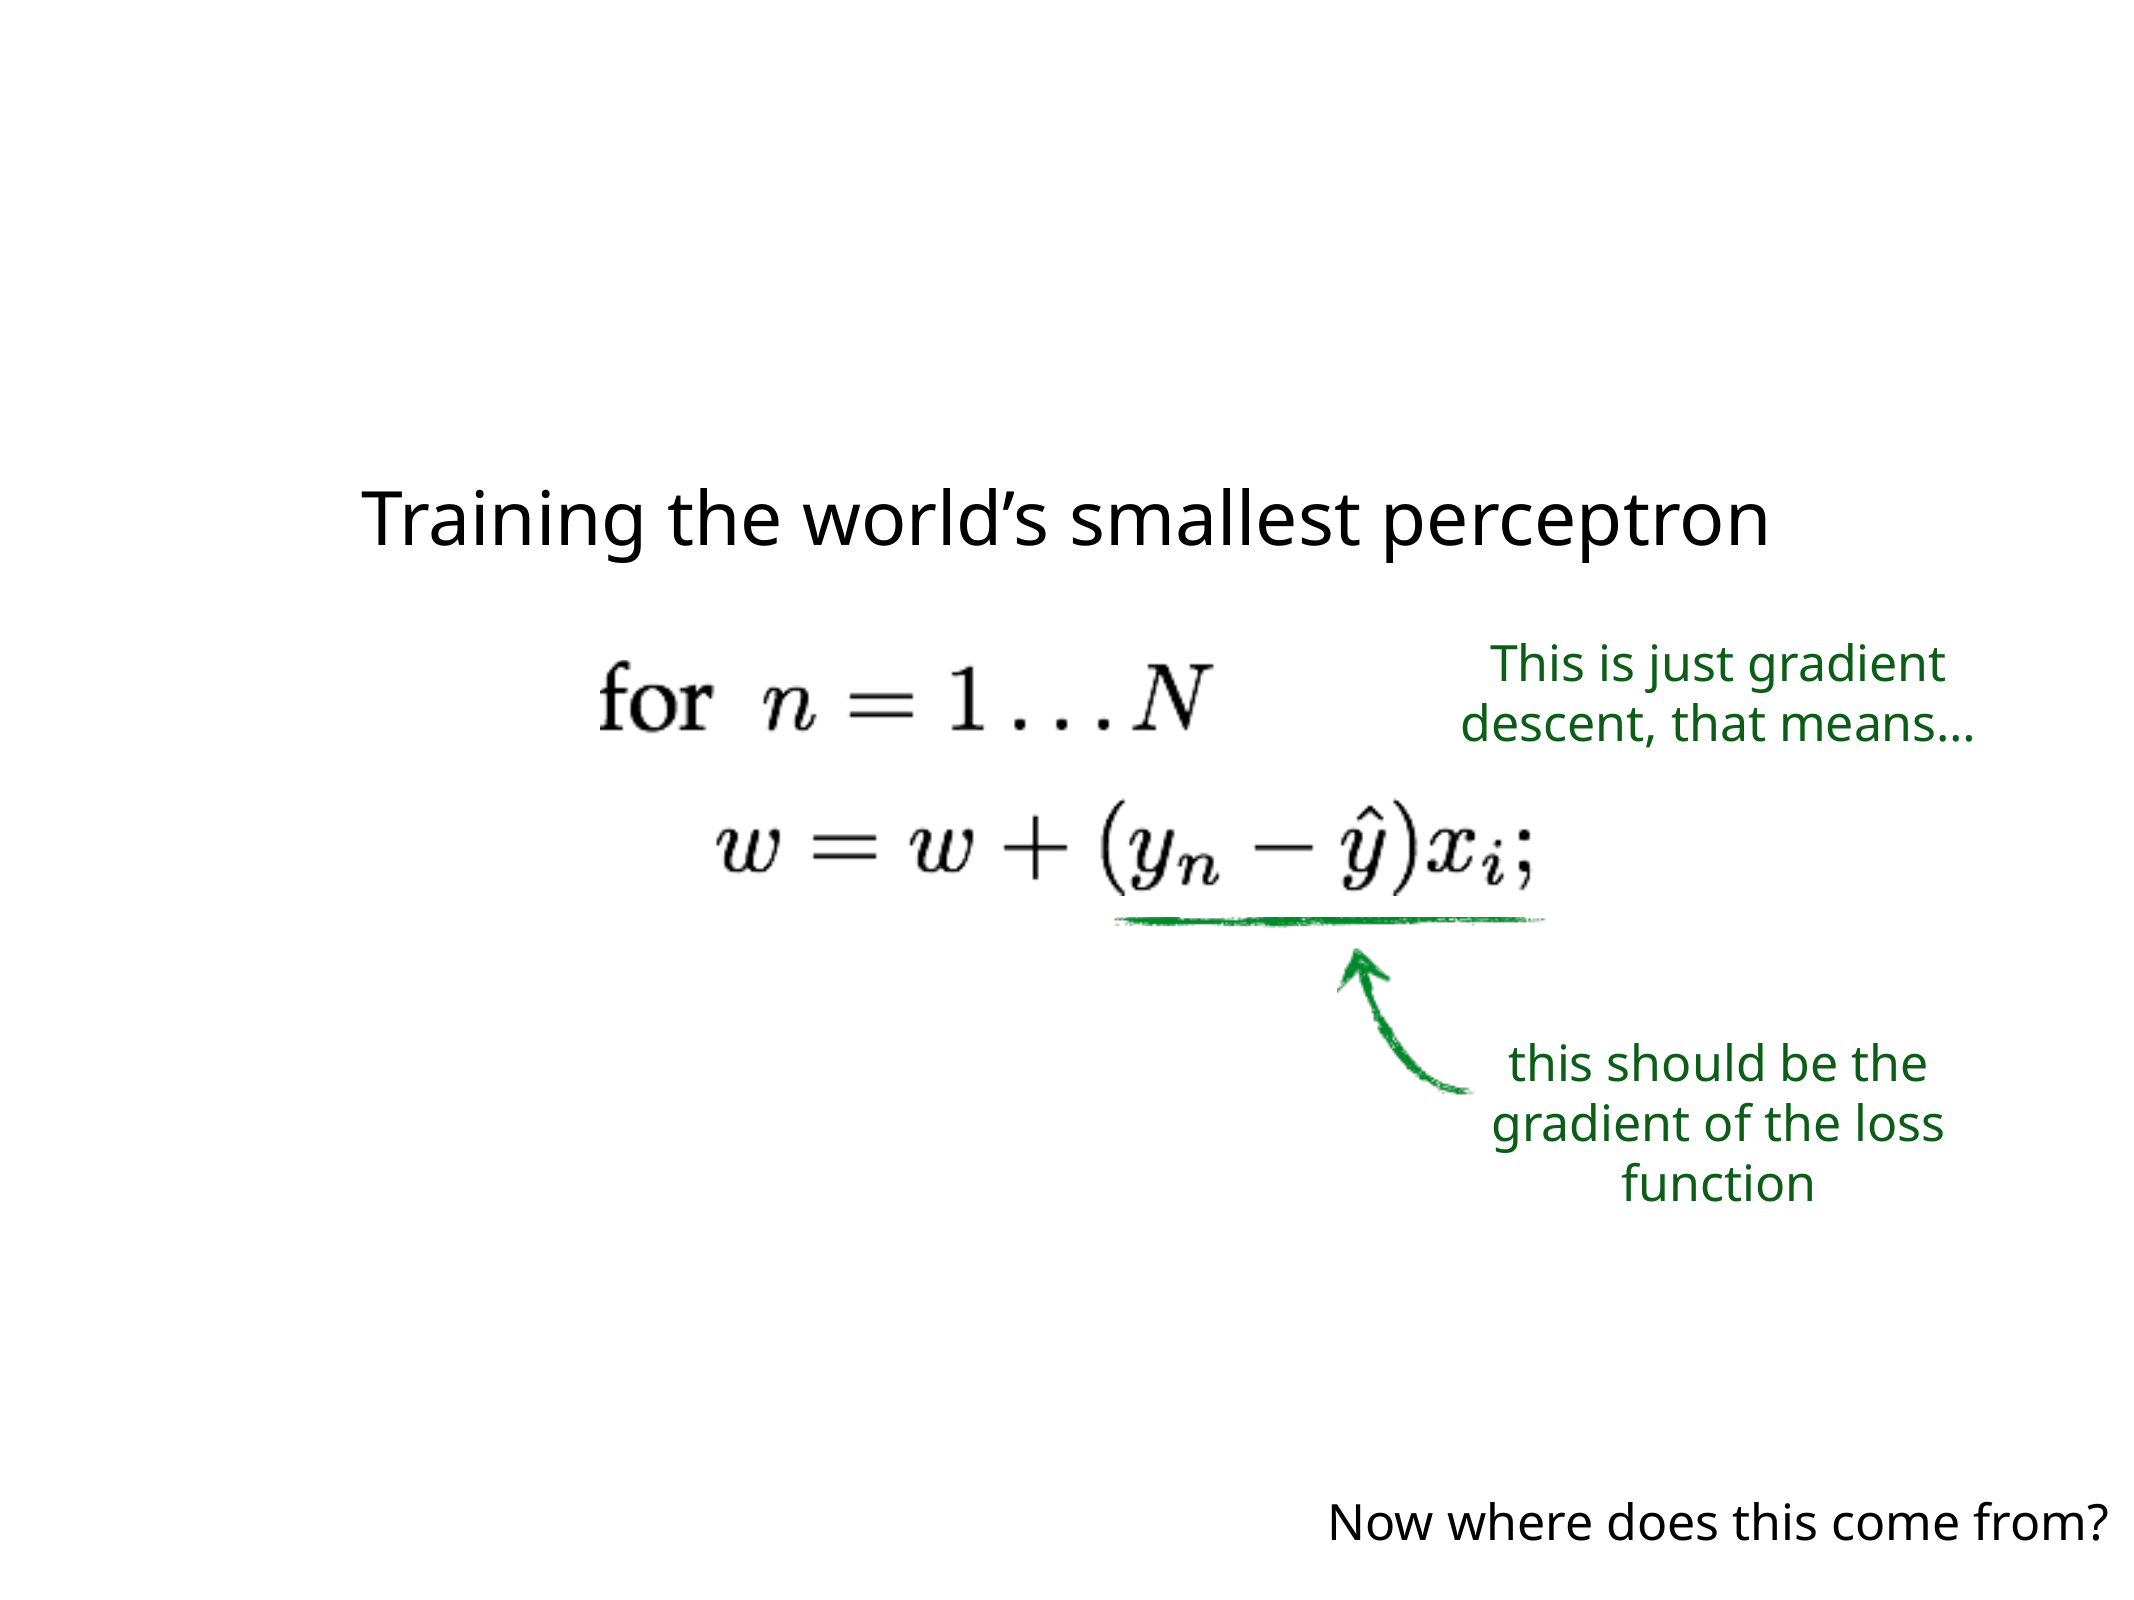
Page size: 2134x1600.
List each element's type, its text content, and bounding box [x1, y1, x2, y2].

text_box Now where does this come from? [1319, 1482, 2118, 1559]
picture [1107, 917, 1552, 931]
text_box this should be the gradient of the loss function [1434, 1022, 2004, 1220]
picture [600, 660, 1534, 897]
picture [1337, 943, 1485, 1104]
text_box Training the world’s smallest perceptron [286, 462, 1847, 570]
text_box This is just gradient descent, that means… [1434, 622, 2004, 760]
